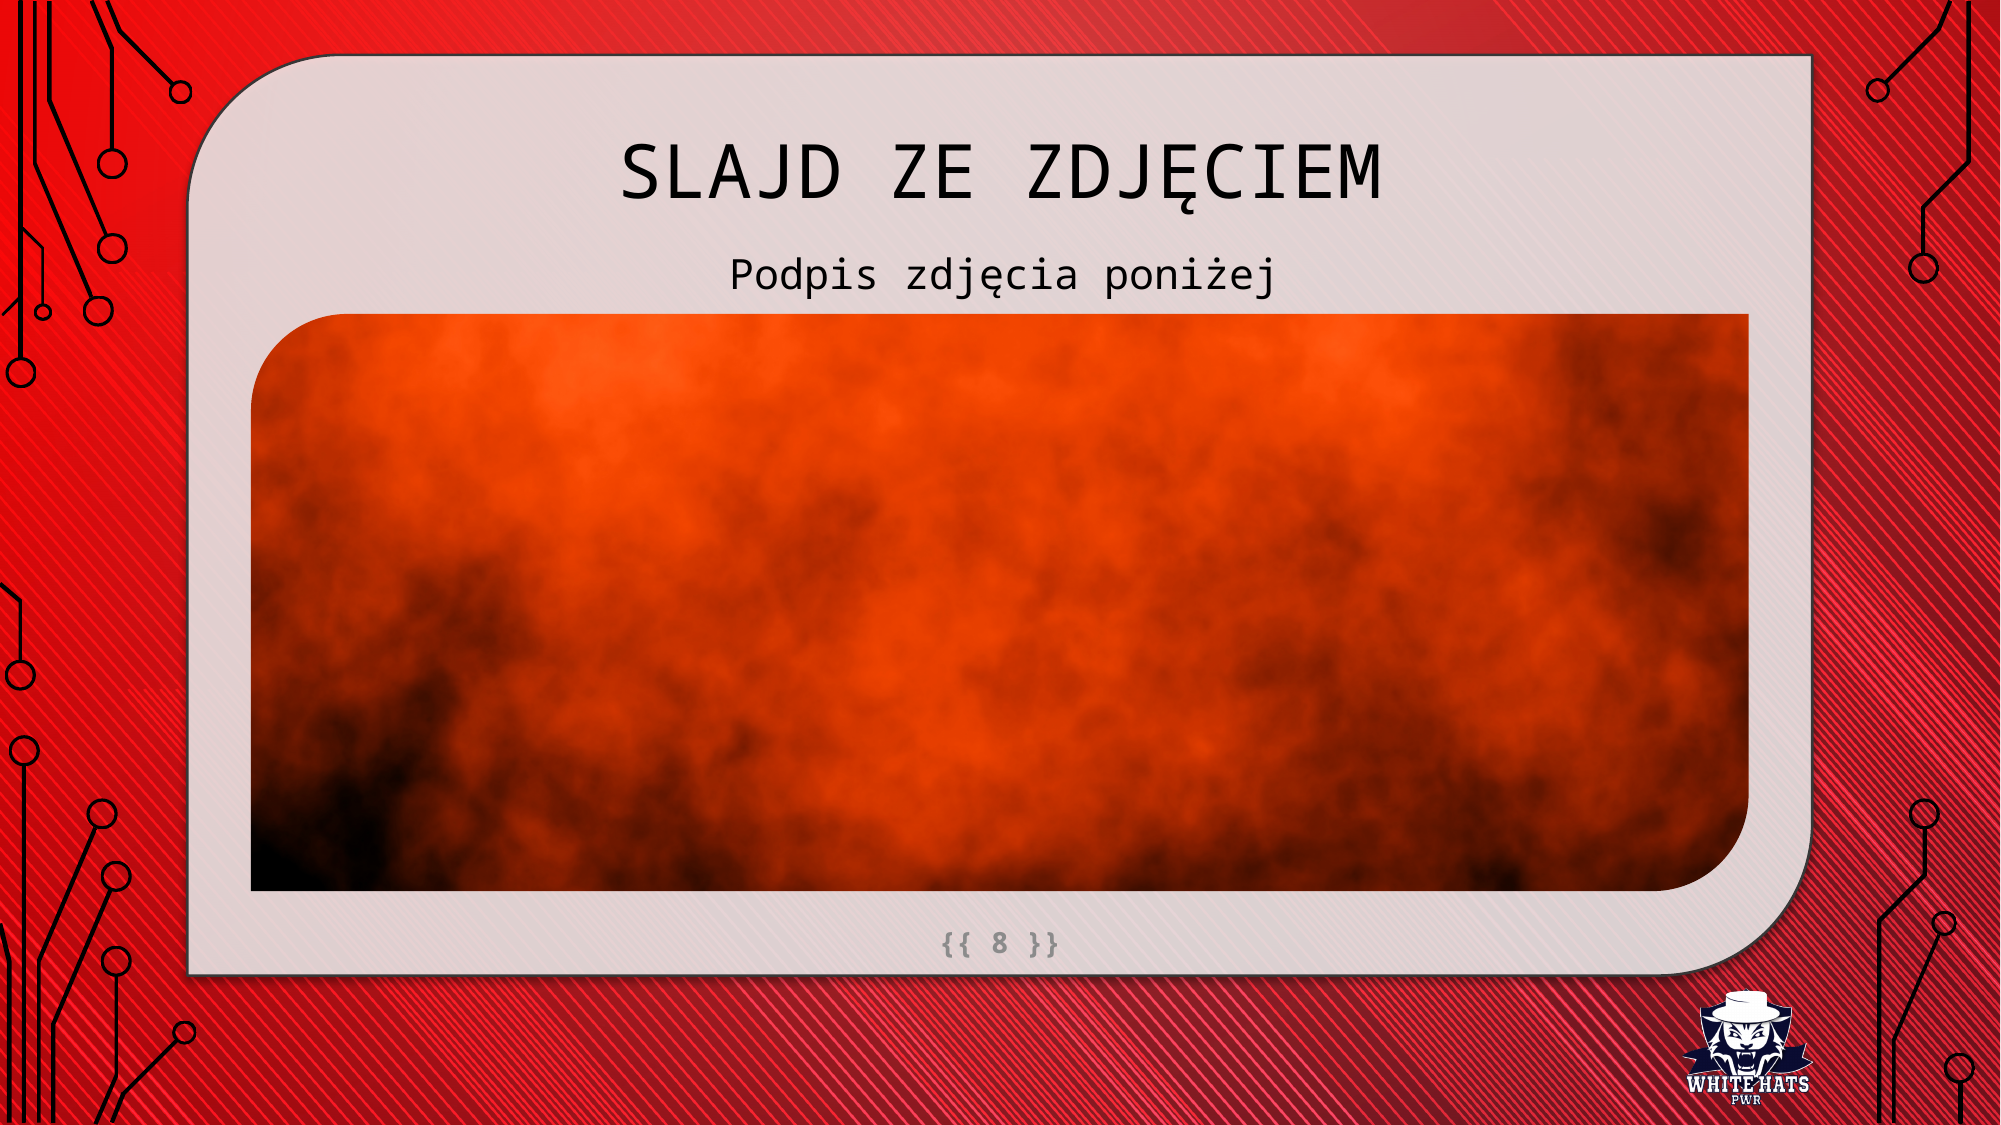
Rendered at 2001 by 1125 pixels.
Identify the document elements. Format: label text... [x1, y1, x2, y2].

title Slajd ze zdjęciem [250, 117, 1749, 231]
text_box [185, 53, 1814, 977]
picture [250, 313, 1749, 892]
list Podpis zdjęcia poniżej [255, 230, 1754, 716]
picture [1675, 983, 1822, 1113]
text_box {{ 8 }} [907, 913, 1092, 974]
